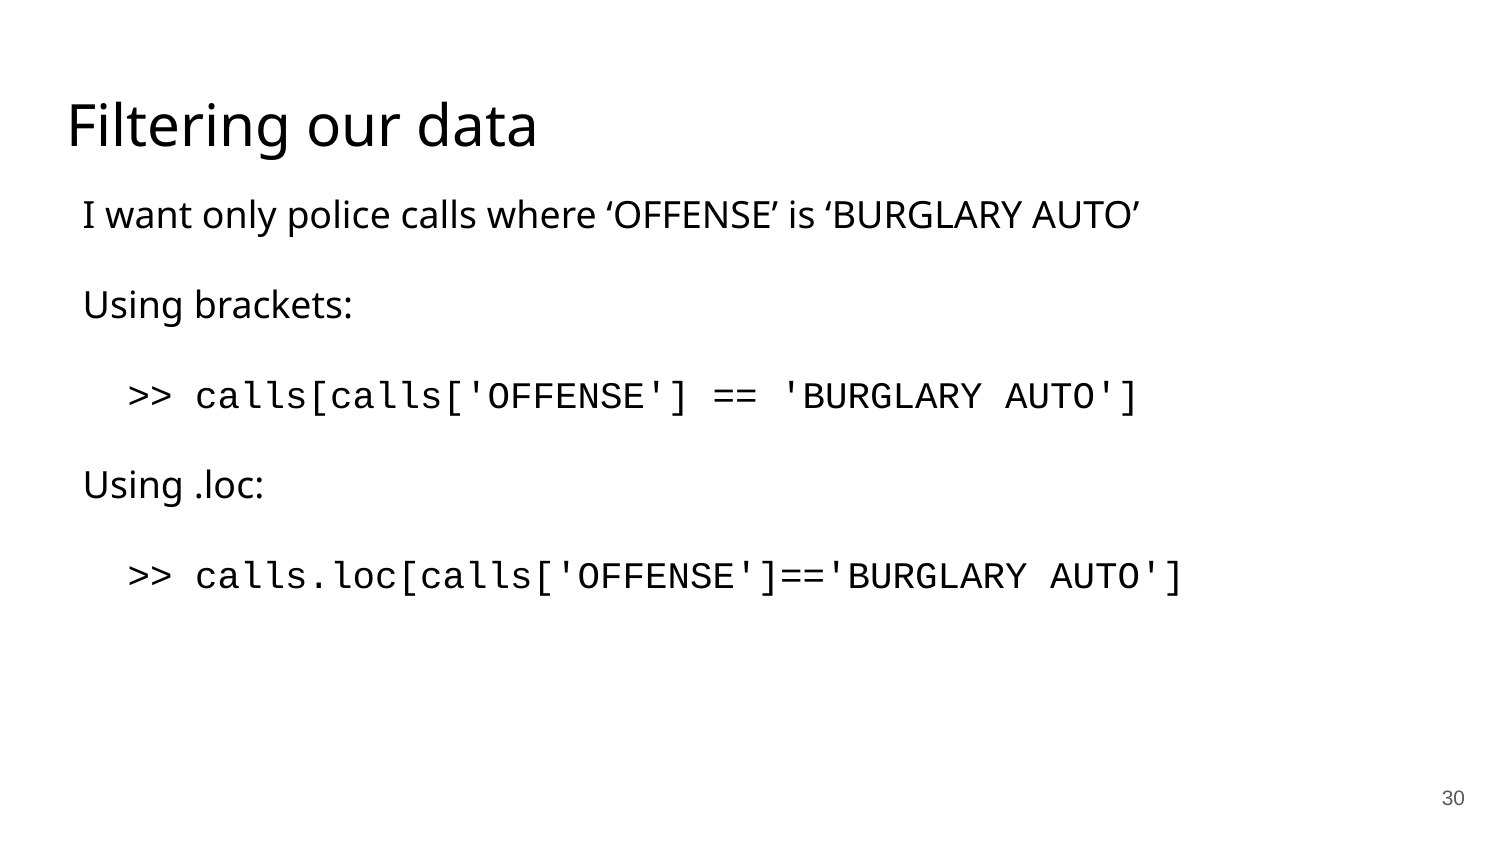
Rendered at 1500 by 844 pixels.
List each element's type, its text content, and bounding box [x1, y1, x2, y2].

slide_number ‹#› [1389, 764, 1480, 830]
text_box I want only police calls where ‘OFFENSE’ is ‘BURGLARY AUTO’ Using brackets: >> calls[calls['OFFENSE'] == 'BURGLARY AUTO'] Using .loc: >> calls.loc[calls['OFFENSE']=='BURGLARY AUTO'] [67, 176, 1420, 765]
title Filtering our data [51, 72, 1449, 167]
